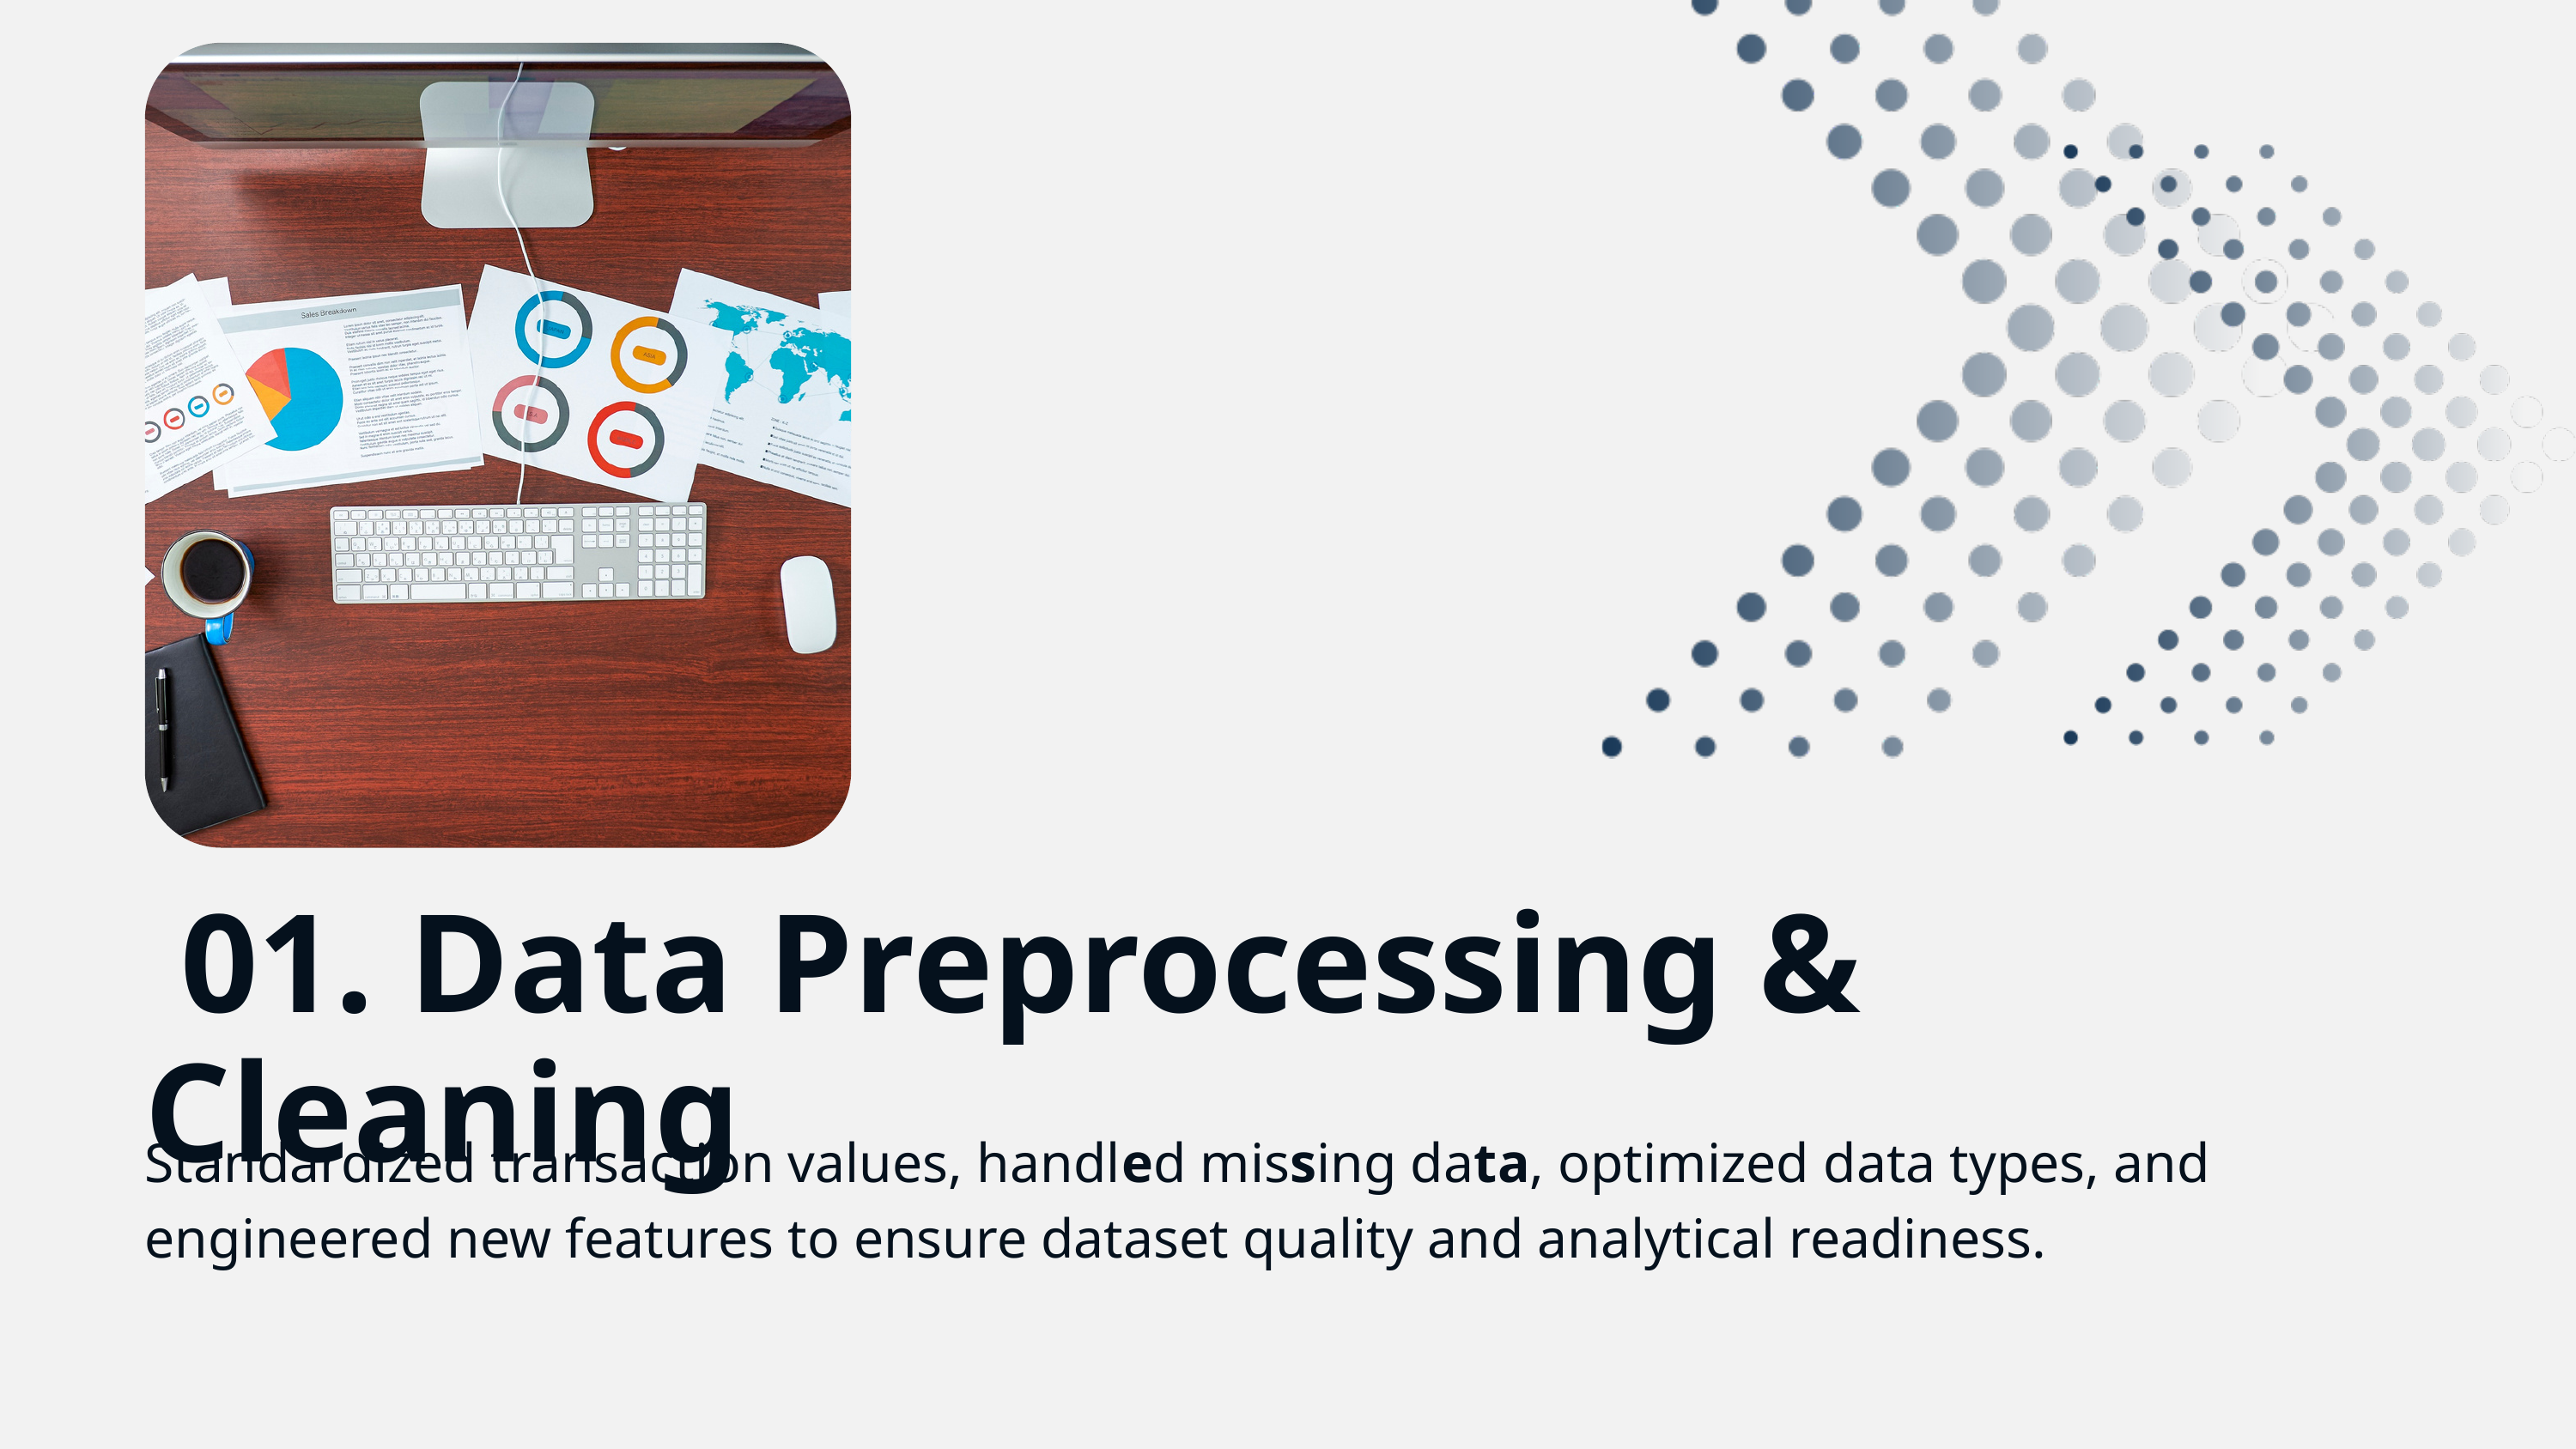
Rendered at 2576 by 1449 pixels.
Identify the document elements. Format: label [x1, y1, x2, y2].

text_box [2063, 144, 2576, 746]
text_box [144, 906, 2336, 1274]
text_box [1601, 0, 2336, 759]
text_box [144, 42, 852, 848]
